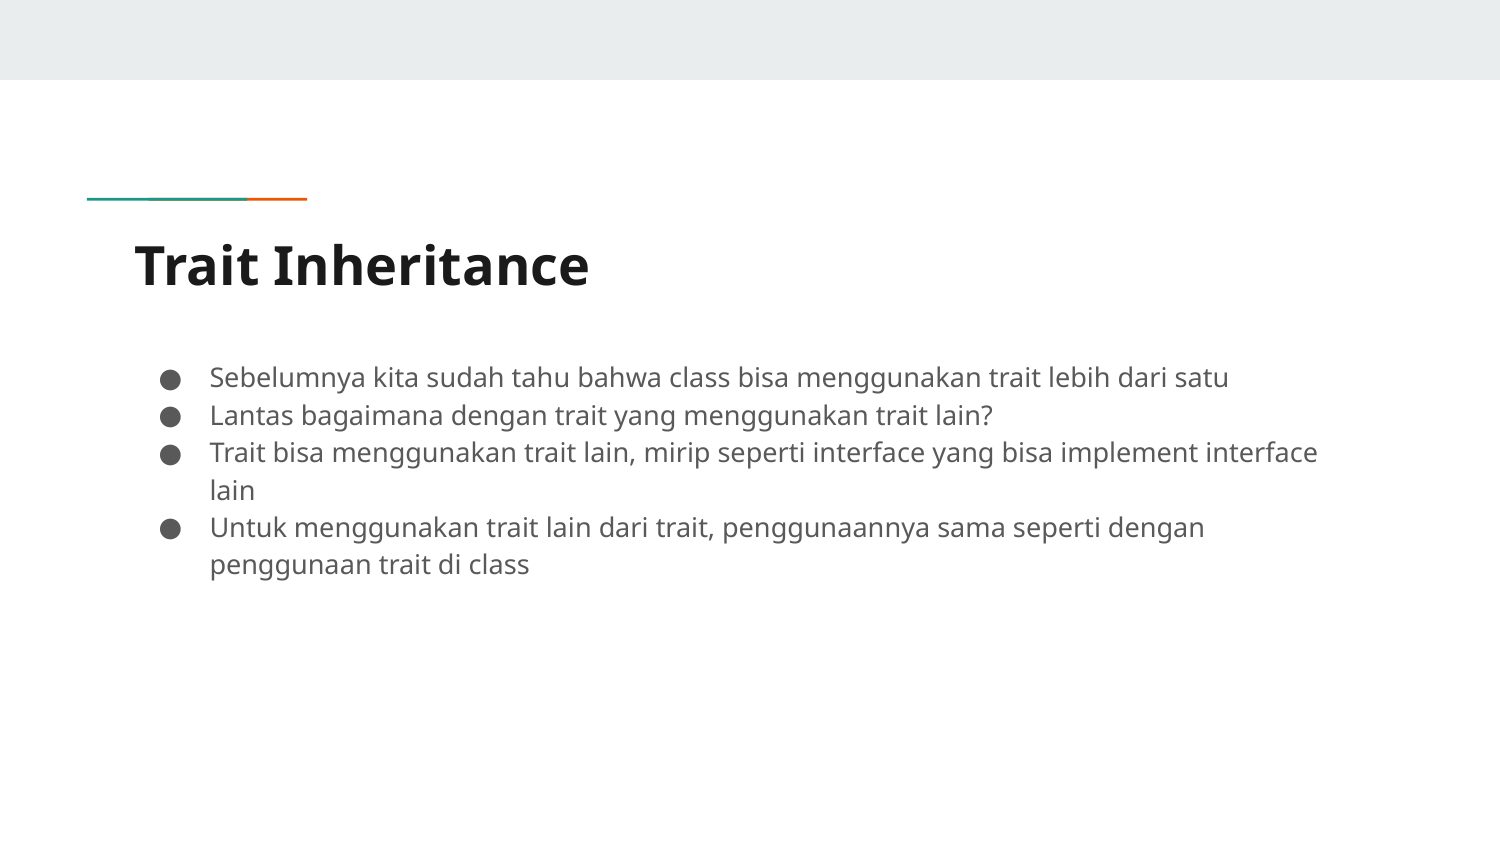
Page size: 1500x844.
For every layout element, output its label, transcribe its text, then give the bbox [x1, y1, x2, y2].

list Sebelumnya kita sudah tahu bahwa class bisa menggunakan trait lebih dari satu Lantas bagaimana dengan trait yang menggunakan trait lain? Trait bisa menggunakan trait lain, mirip seperti interface yang bisa implement interface lain Untuk menggunakan trait lain dari trait, penggunaannya sama seperti dengan penggunaan trait di class [119, 341, 1381, 712]
title Trait Inheritance [119, 216, 1381, 305]
